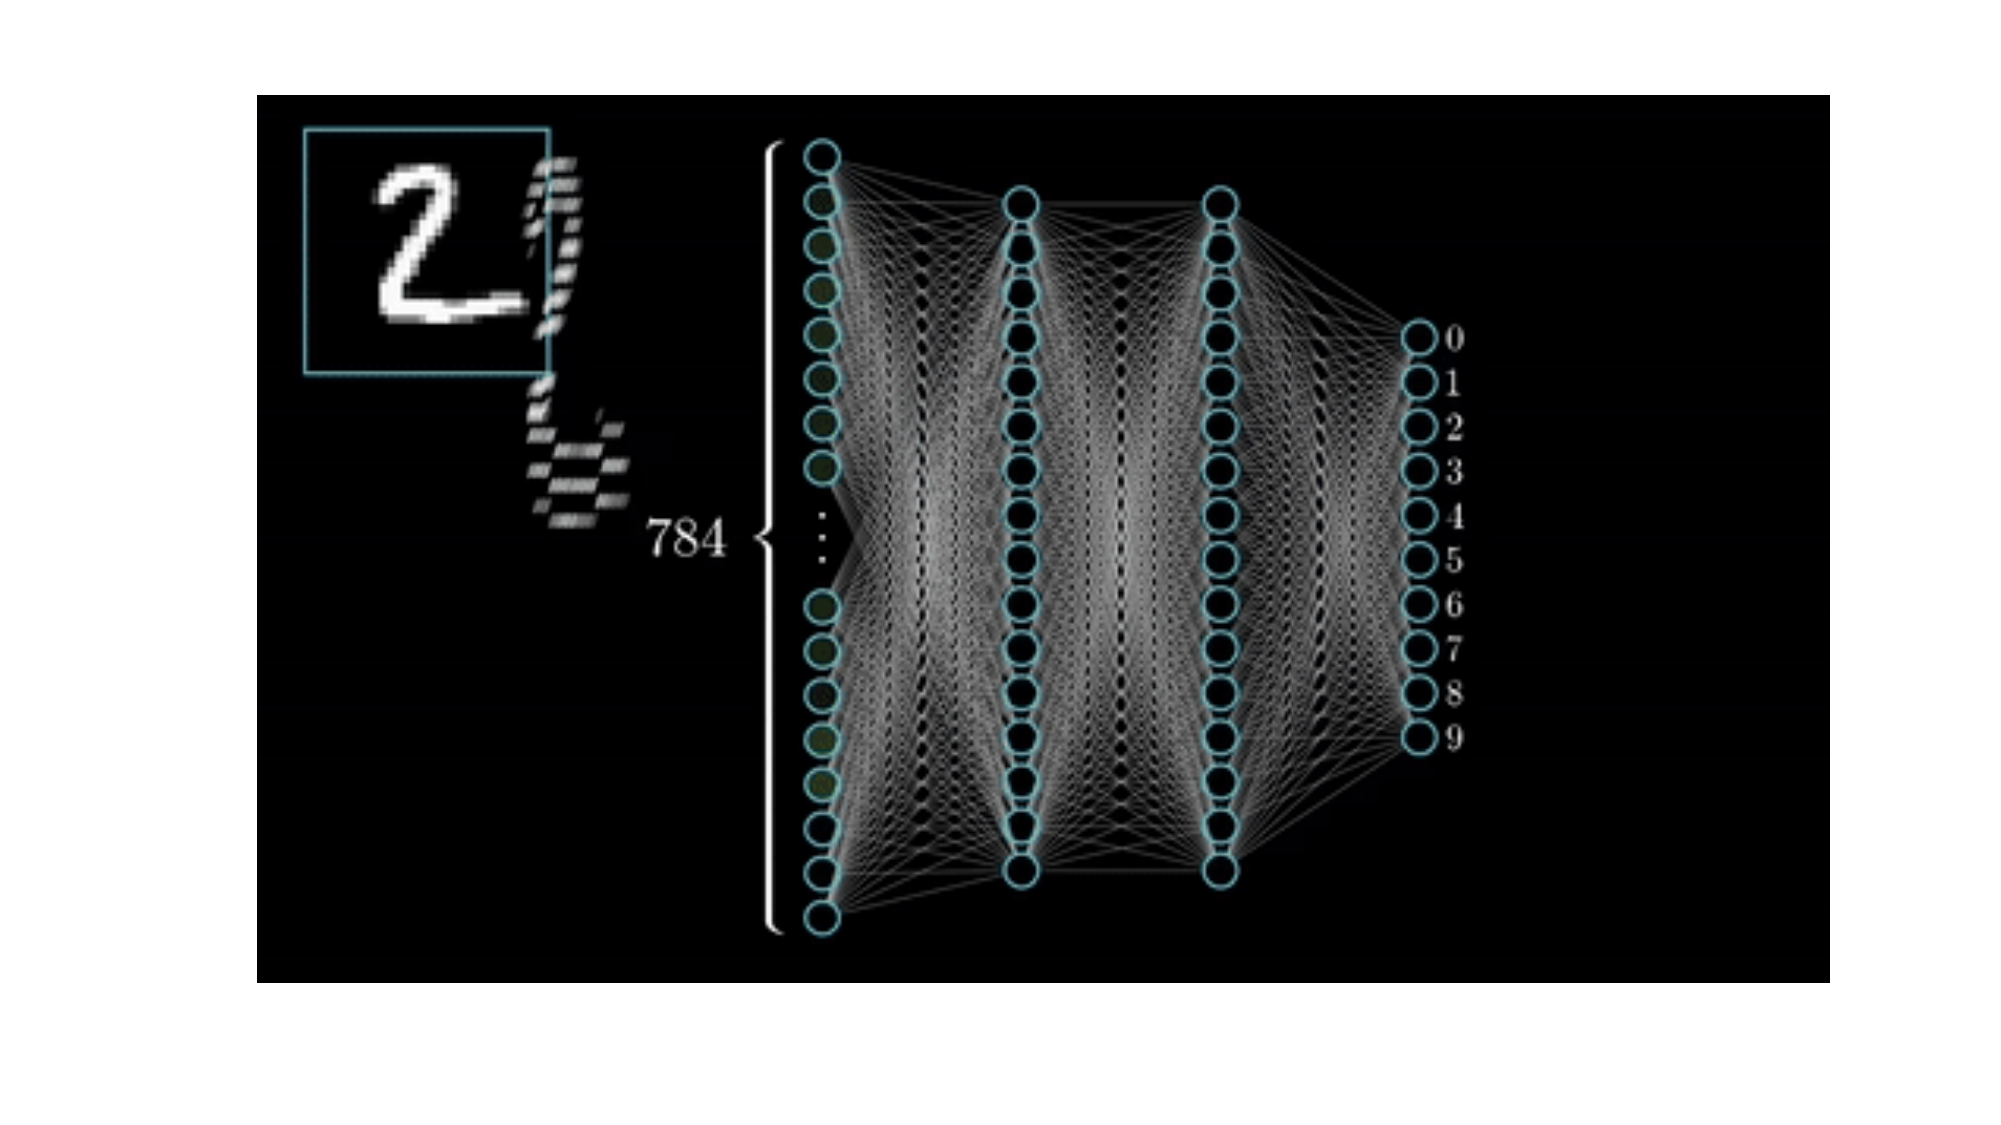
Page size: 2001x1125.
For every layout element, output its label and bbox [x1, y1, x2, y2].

picture [257, 95, 1830, 983]
